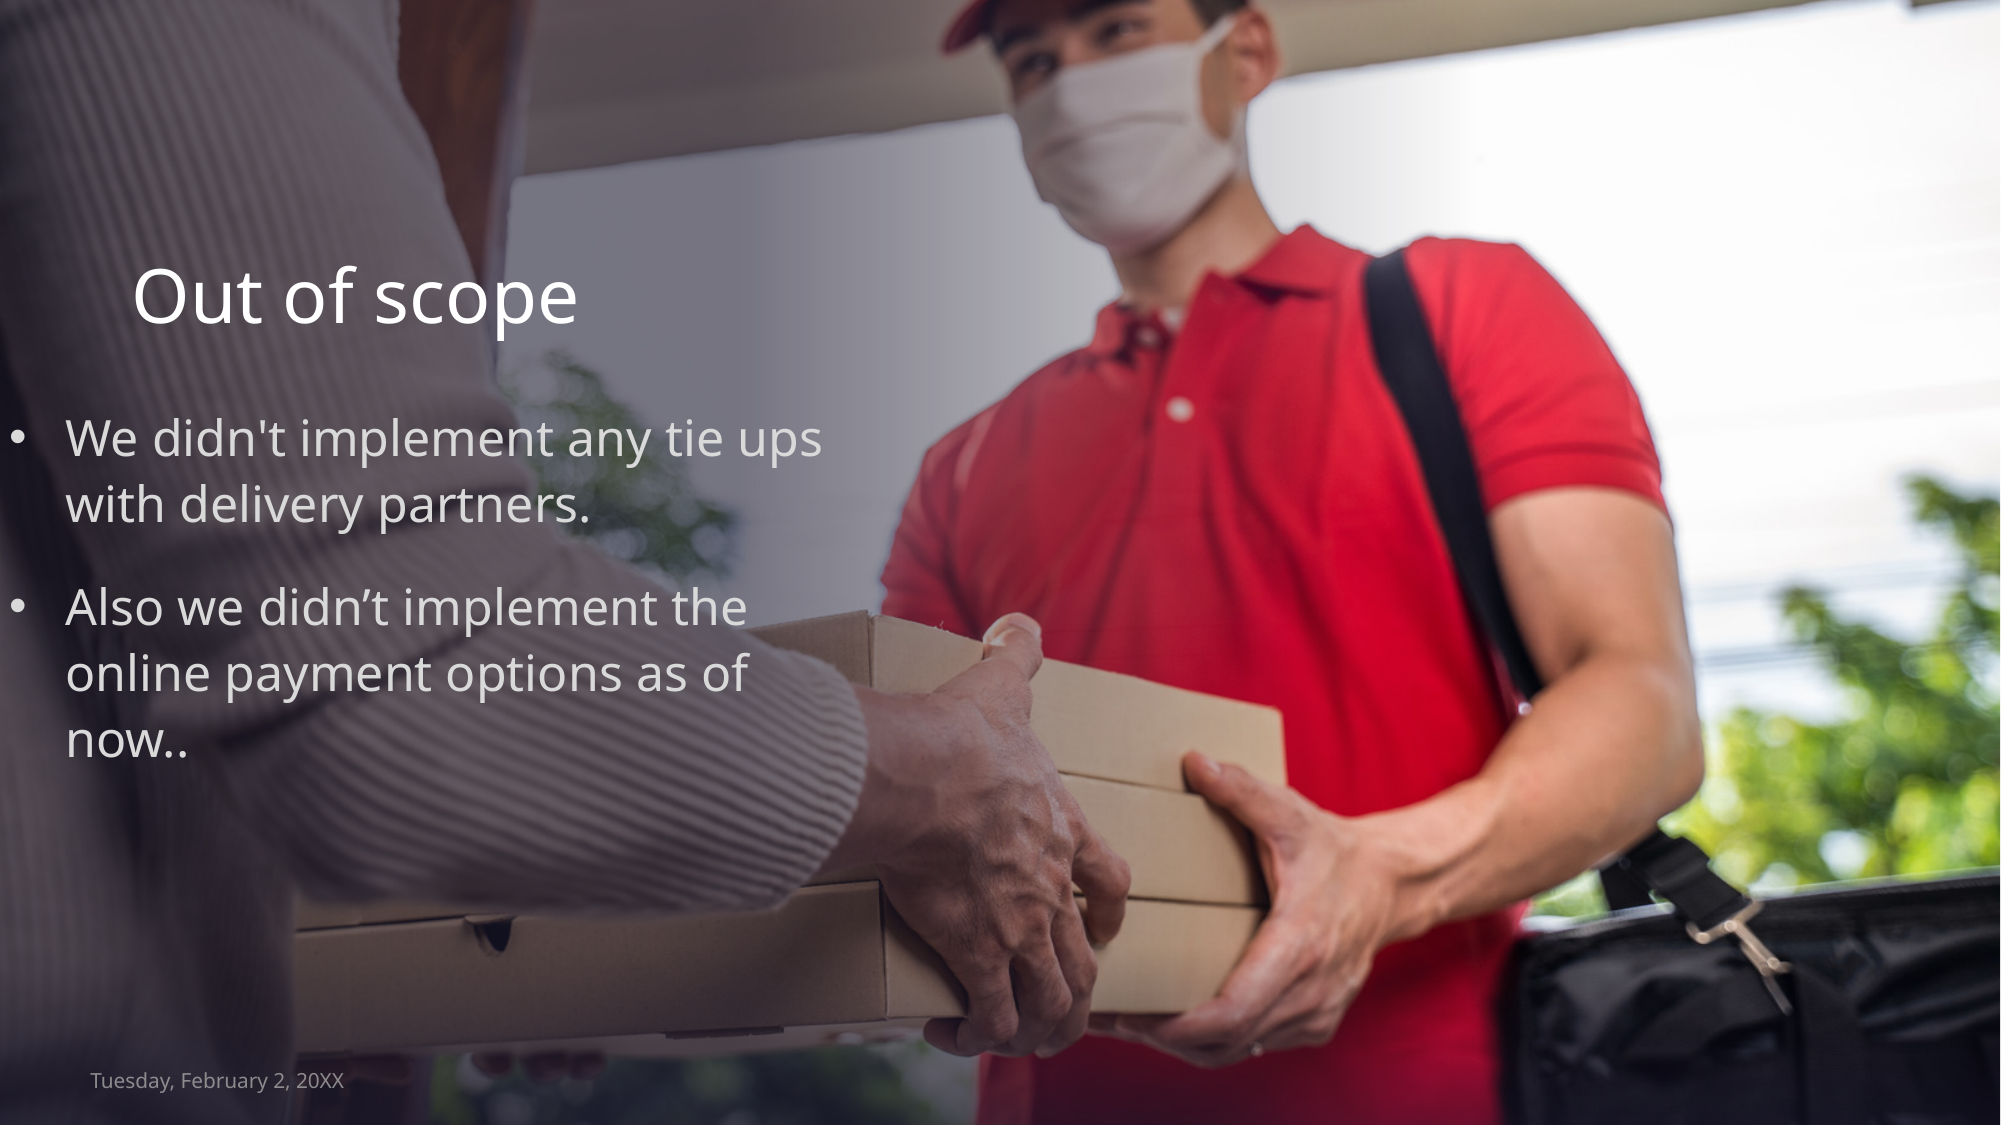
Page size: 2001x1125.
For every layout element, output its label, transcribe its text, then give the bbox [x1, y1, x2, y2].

title Out of scope [92, 221, 619, 341]
subtitle We didn't implement any tie ups with delivery partners. Also we didn’t implement the online payment options as of now.. [9, 400, 886, 1125]
picture [886, 0, 2001, 1125]
